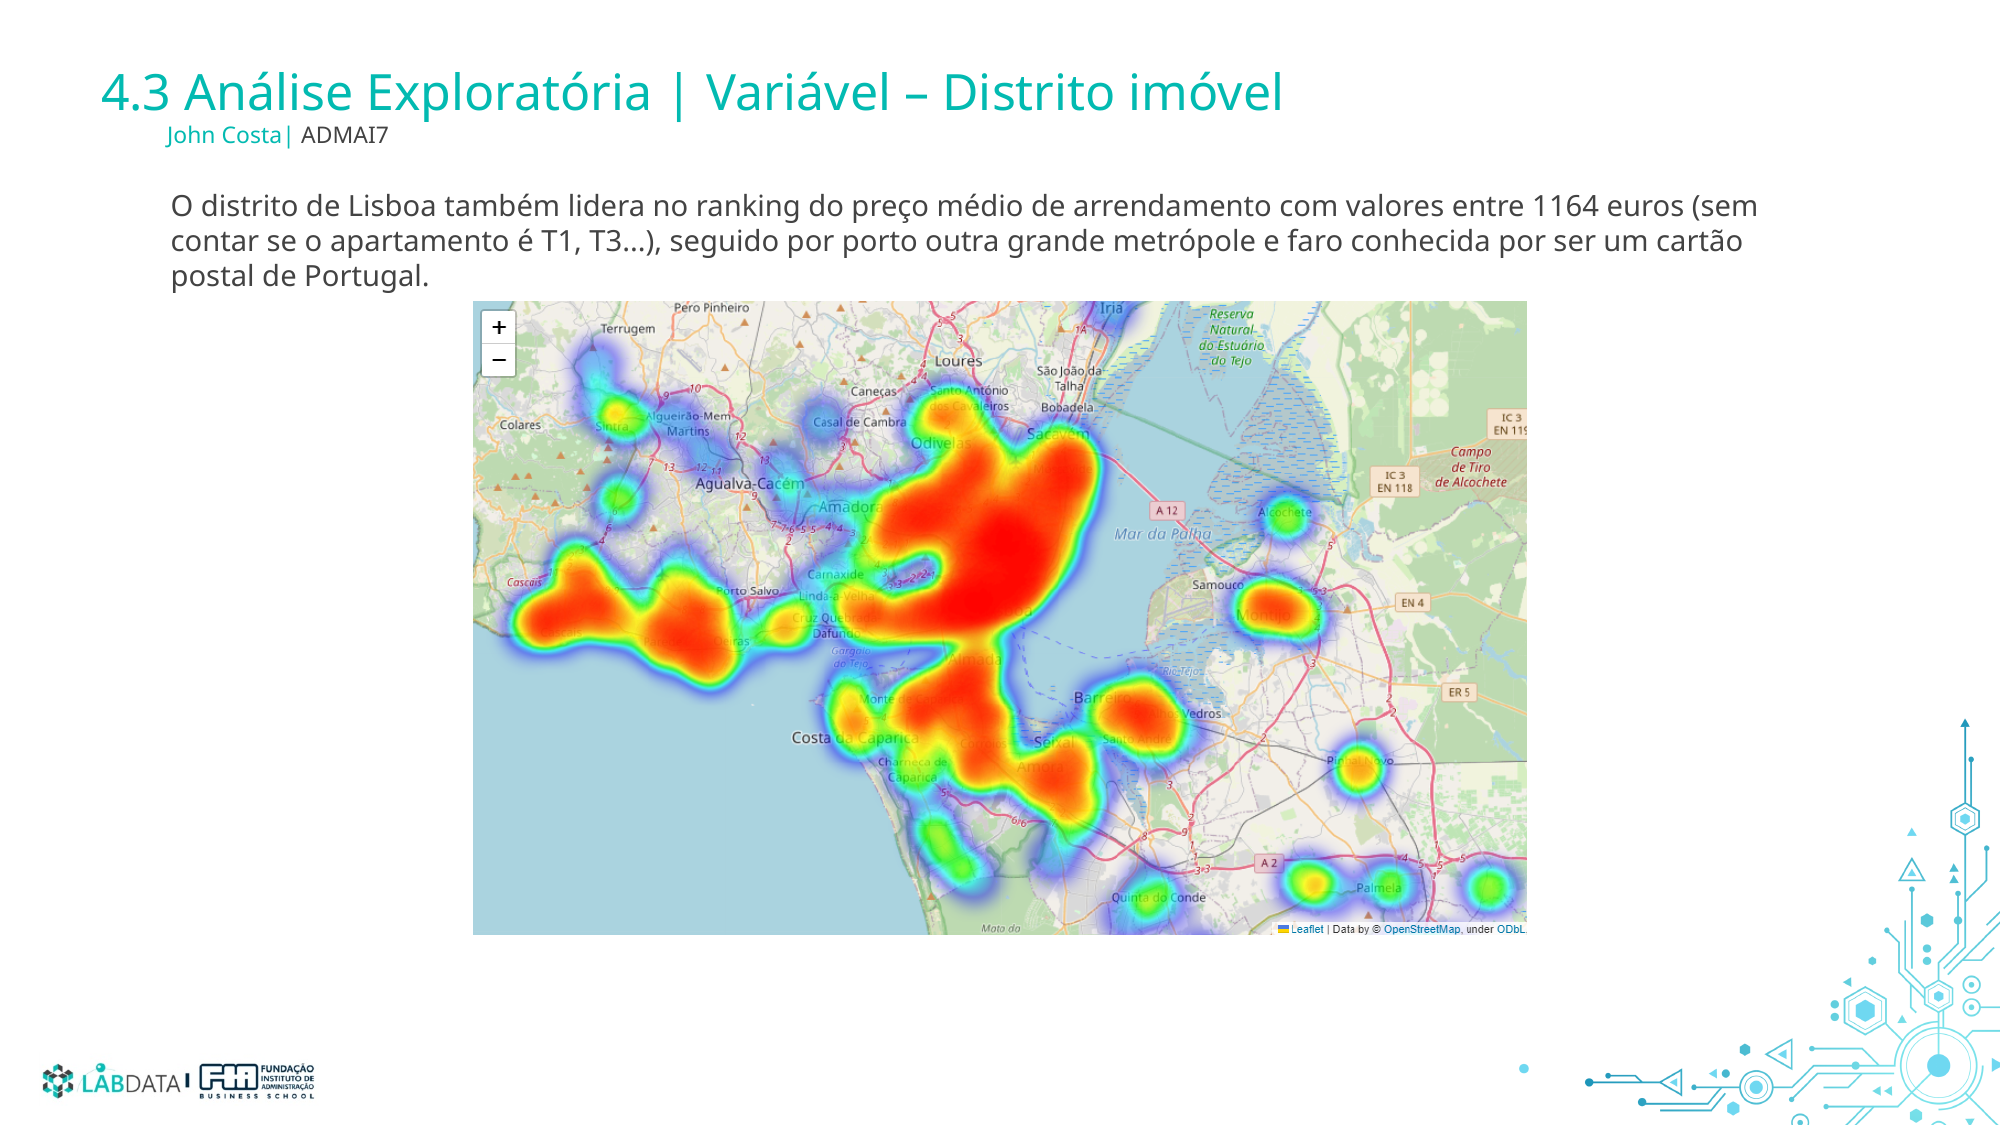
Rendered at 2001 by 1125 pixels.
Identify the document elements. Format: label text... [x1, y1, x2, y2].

picture [473, 301, 2000, 1125]
text_box 4.3 Análise Exploratória | Variável – Distrito imóvel John Costa| ADMAI7 [86, 45, 1699, 163]
picture [39, 1052, 319, 1106]
text_box O distrito de Lisboa também lidera no ranking do preço médio de arrendamento com valores entre 1164 euros (sem contar se o apartamento é T1, T3...), seguido por porto outra grande metrópole e faro conhecida por ser um cartão postal de Portugal. [155, 180, 1845, 300]
